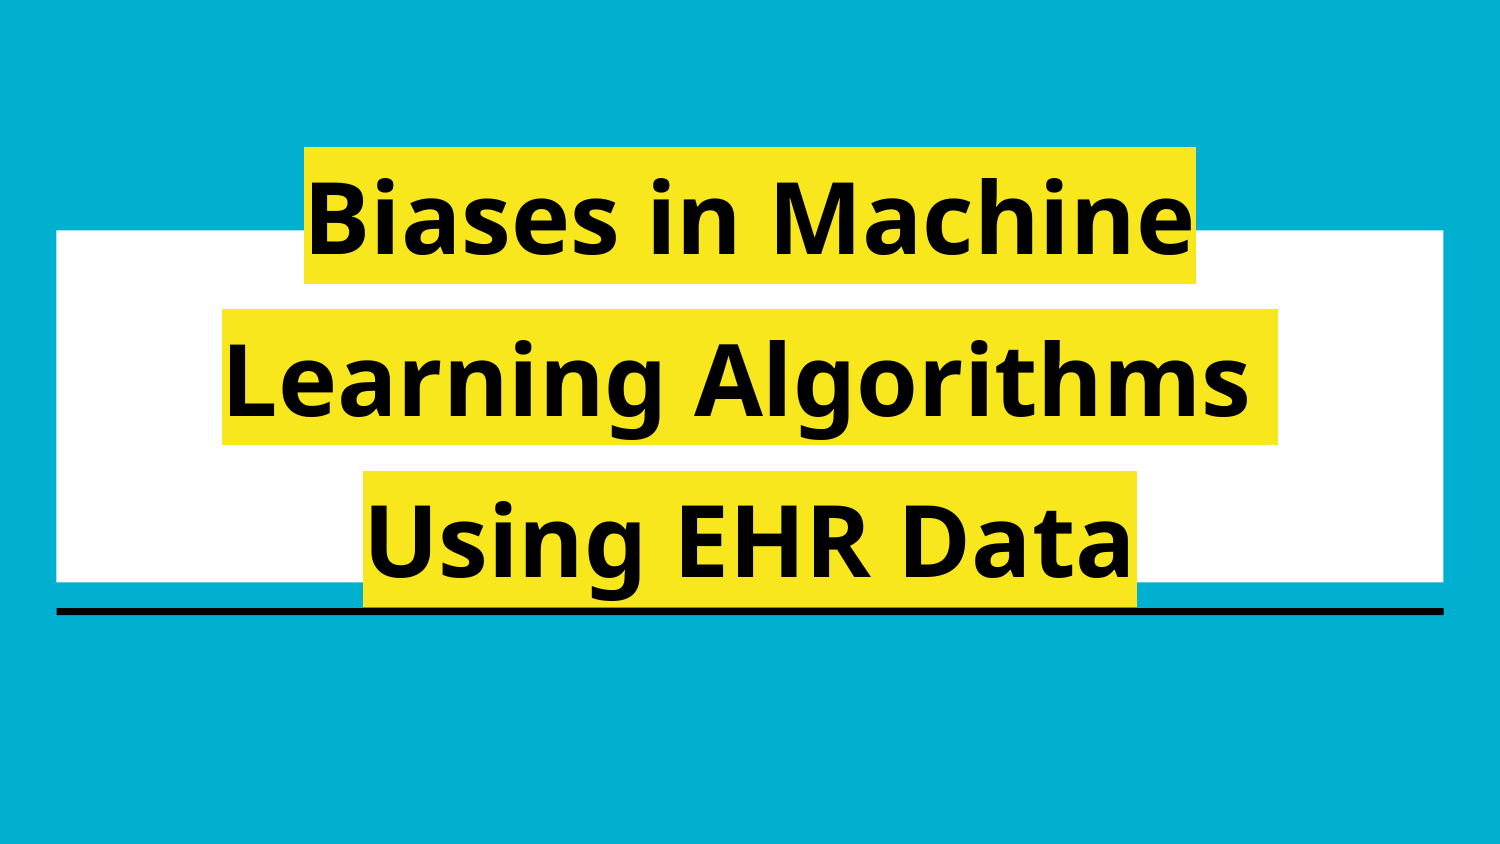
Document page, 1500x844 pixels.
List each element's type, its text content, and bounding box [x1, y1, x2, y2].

title Biases in Machine Learning Algorithms Using EHR Data [56, 230, 1444, 583]
